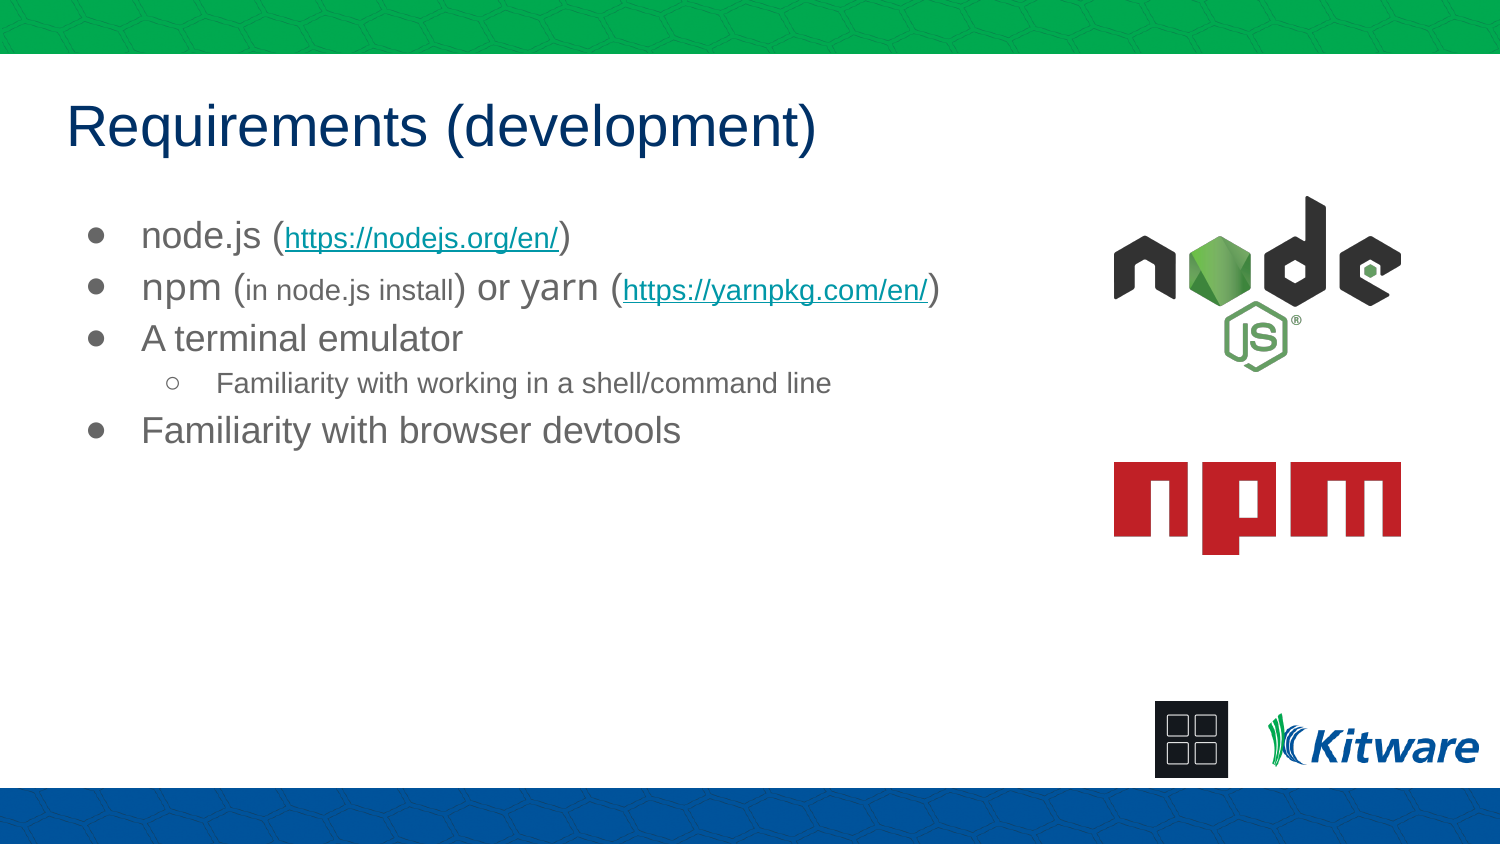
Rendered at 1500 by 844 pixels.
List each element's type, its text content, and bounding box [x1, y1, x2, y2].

list node.js (https://nodejs.org/en/) npm (in node.js install) or yarn (https://yarnpkg.com/en/) A terminal emulator Familiarity with working in a shell/command line Familiarity with browser devtools [51, 189, 1449, 750]
picture [0, 0, 1500, 844]
title Requirements (development) [51, 72, 1449, 167]
